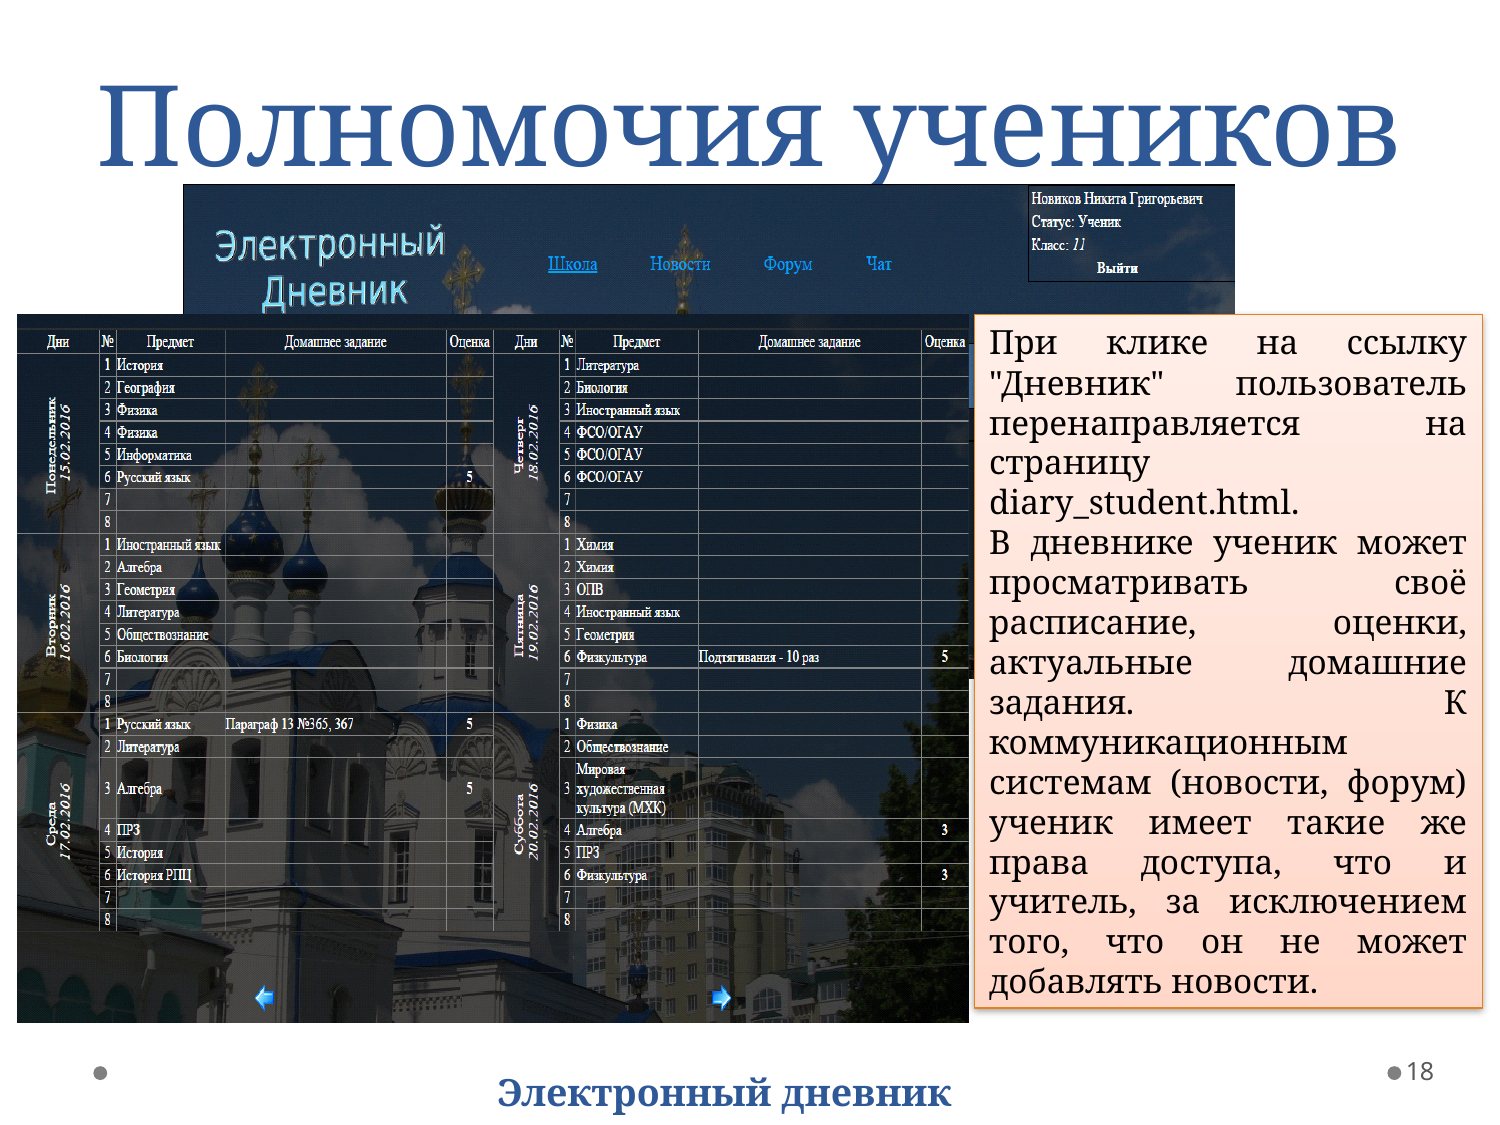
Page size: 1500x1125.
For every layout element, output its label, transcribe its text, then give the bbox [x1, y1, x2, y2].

slide_number 18 [1401, 1042, 1494, 1103]
text_box При клике на ссылку "Дневник" пользователь перенаправляется на страницу diary_student.html. В дневнике ученик может просматривать своё расписание, оценки, актуальные домашние задания. К коммуникационным системам (новости, форум) ученик имеет такие же права доступа, что и учитель, за исключением того, что он не может добавлять новости. [974, 314, 1483, 1009]
picture [17, 184, 1235, 1023]
text_box Электронный дневник [155, 1046, 1294, 1122]
title Полномочия учеников [75, 1, 1425, 197]
